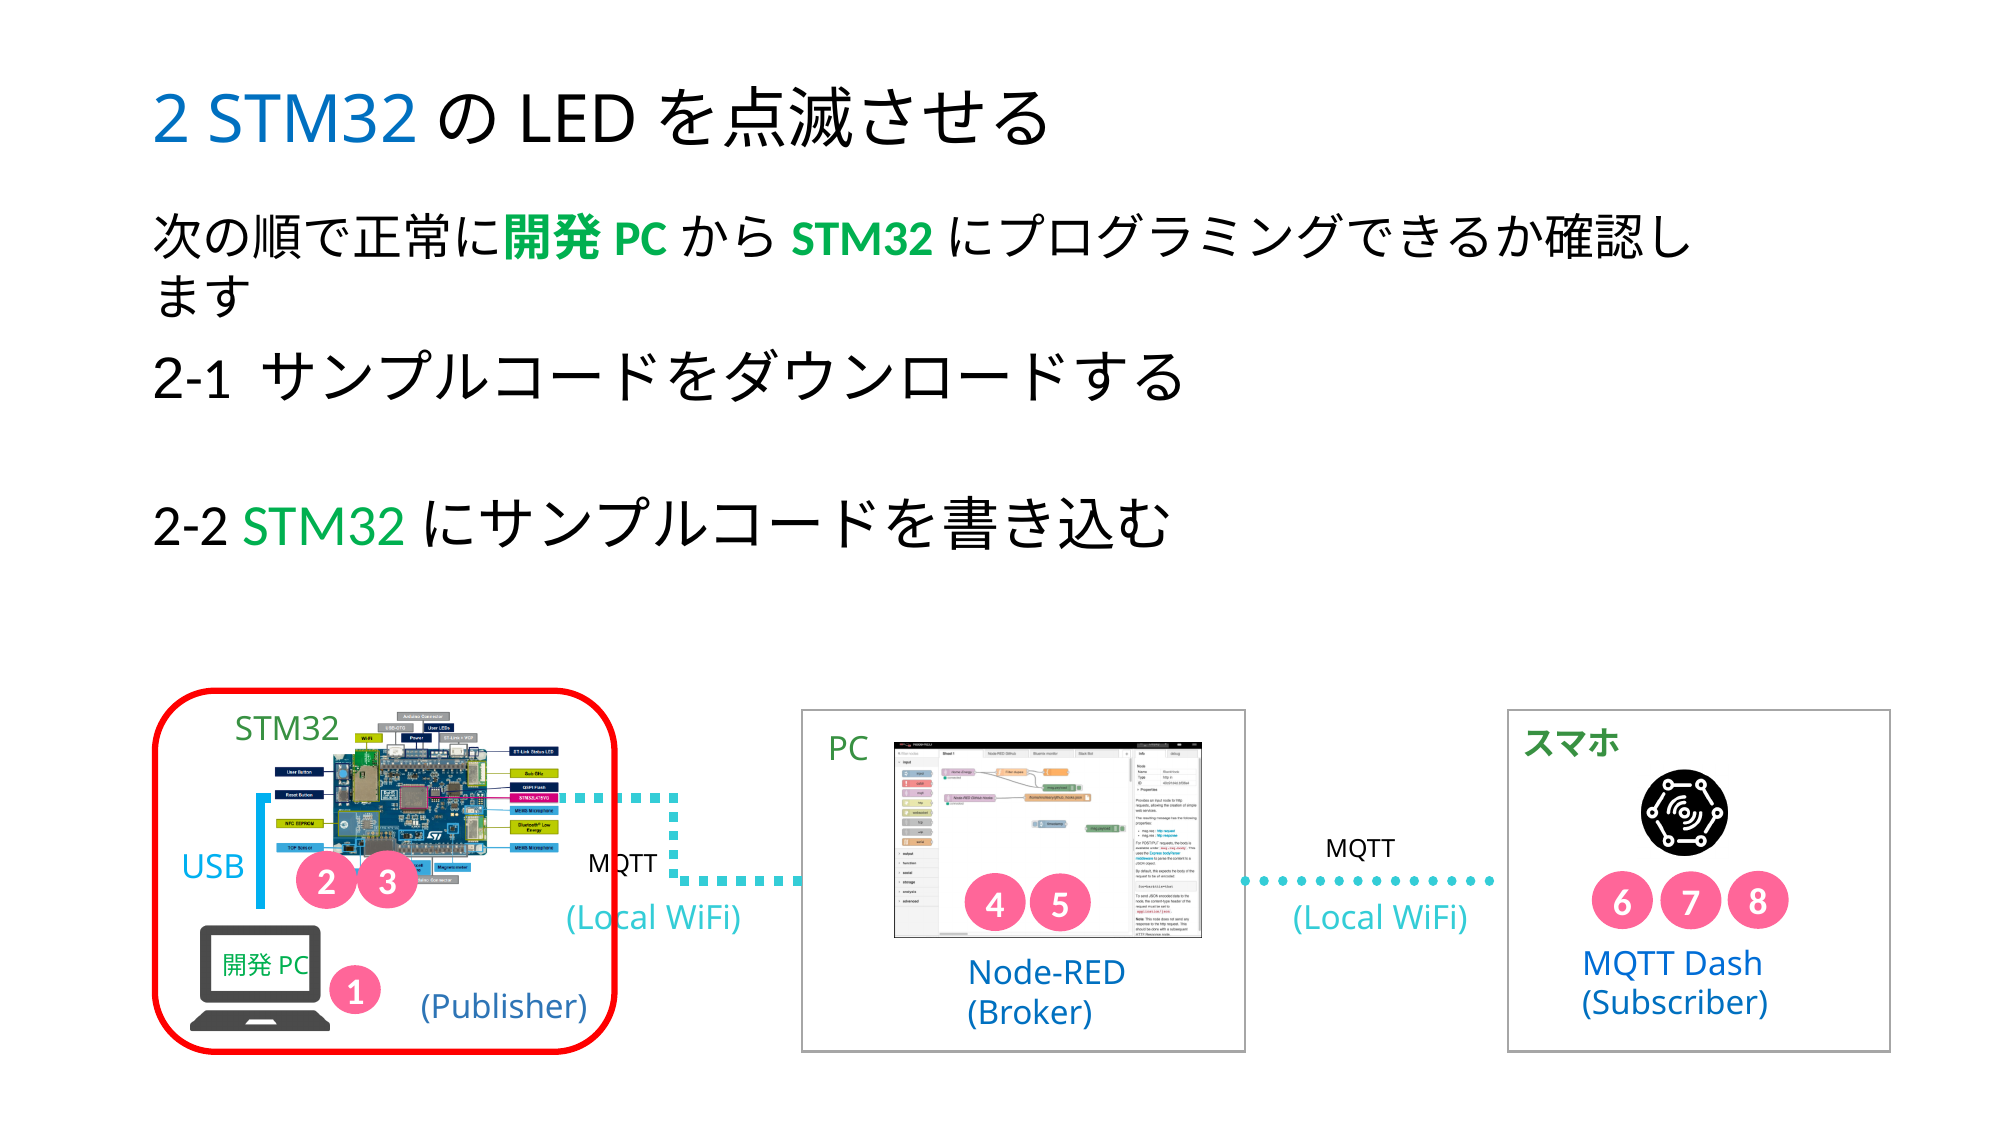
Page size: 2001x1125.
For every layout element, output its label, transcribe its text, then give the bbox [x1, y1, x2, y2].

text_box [158, 699, 1891, 1052]
title 2 STM32のLEDを点滅させる [137, 12, 1863, 230]
text_box [182, 689, 587, 699]
text_box [153, 729, 158, 1014]
text_box 2-1 サンプルコードをダウンロードする 2-2 STM32にサンプルコードを書き込む [137, 340, 1863, 613]
text_box 次の順で正常に開発PCからSTM32にプログラミングできるか確認します [137, 198, 1722, 334]
